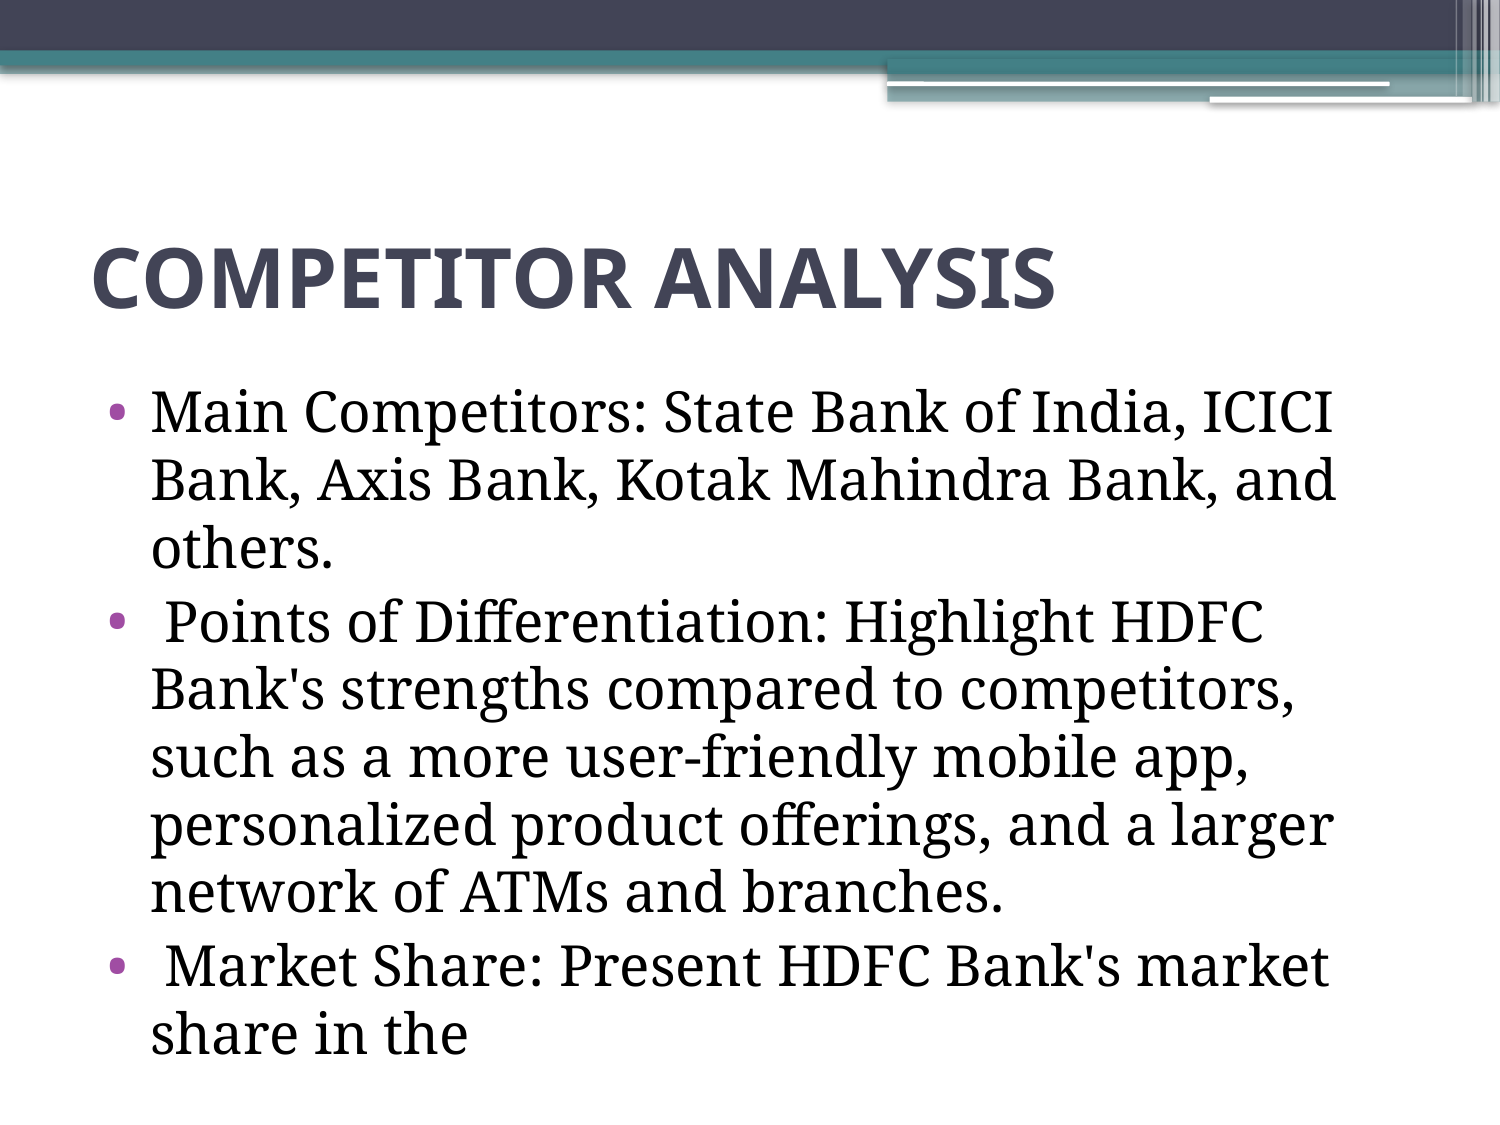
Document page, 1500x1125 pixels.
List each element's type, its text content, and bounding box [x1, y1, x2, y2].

list Main Competitors: State Bank of India, ICICI Bank, Axis Bank, Kotak Mahindra Bank, and others. Points of Differentiation: Highlight HDFC Bank's strengths compared to competitors, such as a more user-friendly mobile app, personalized product offerings, and a larger network of ATMs and branches. Market Share: Present HDFC Bank's market share in the [75, 368, 1425, 1079]
title COMPETITOR ANALYSIS [75, 187, 1425, 363]
